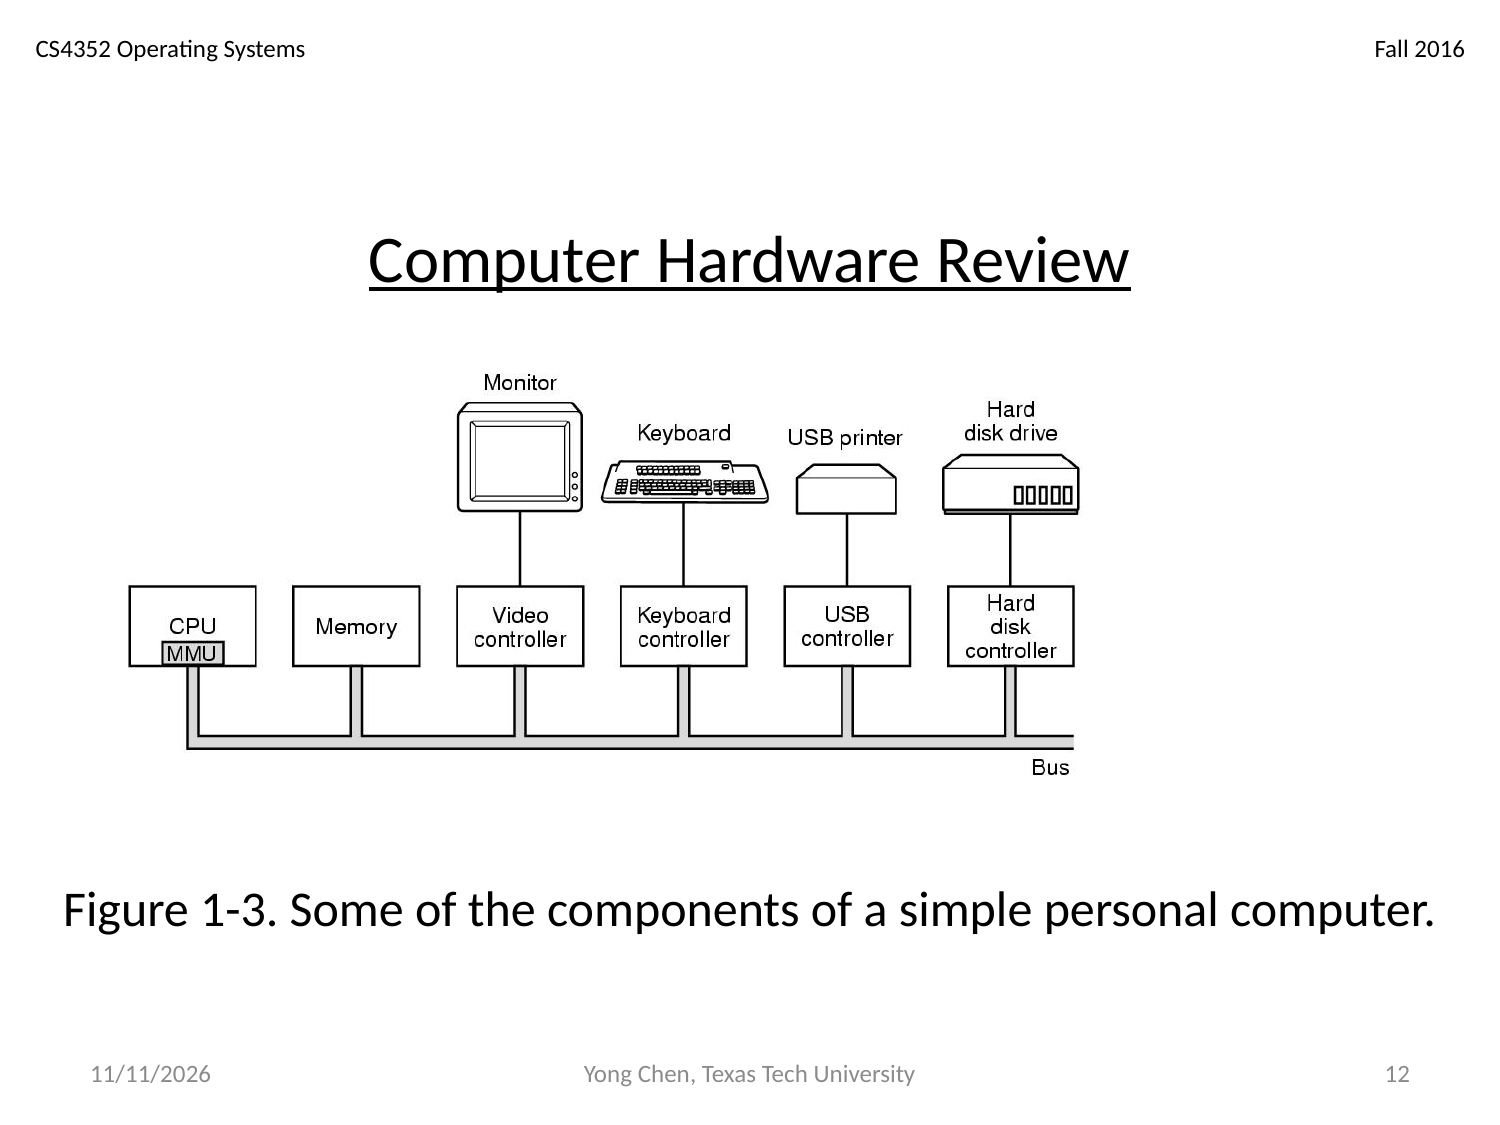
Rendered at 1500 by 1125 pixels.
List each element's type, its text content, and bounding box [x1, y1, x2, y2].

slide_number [75, 1042, 425, 1103]
footer Yong Chen, Texas Tech University [512, 1042, 988, 1103]
picture [127, 365, 1465, 782]
slide_number 12 [1074, 1042, 1425, 1103]
text_box Figure 1-3. Some of the components of a simple personal computer. [0, 868, 1500, 1007]
text_box Computer Hardware Review [0, 162, 1500, 350]
